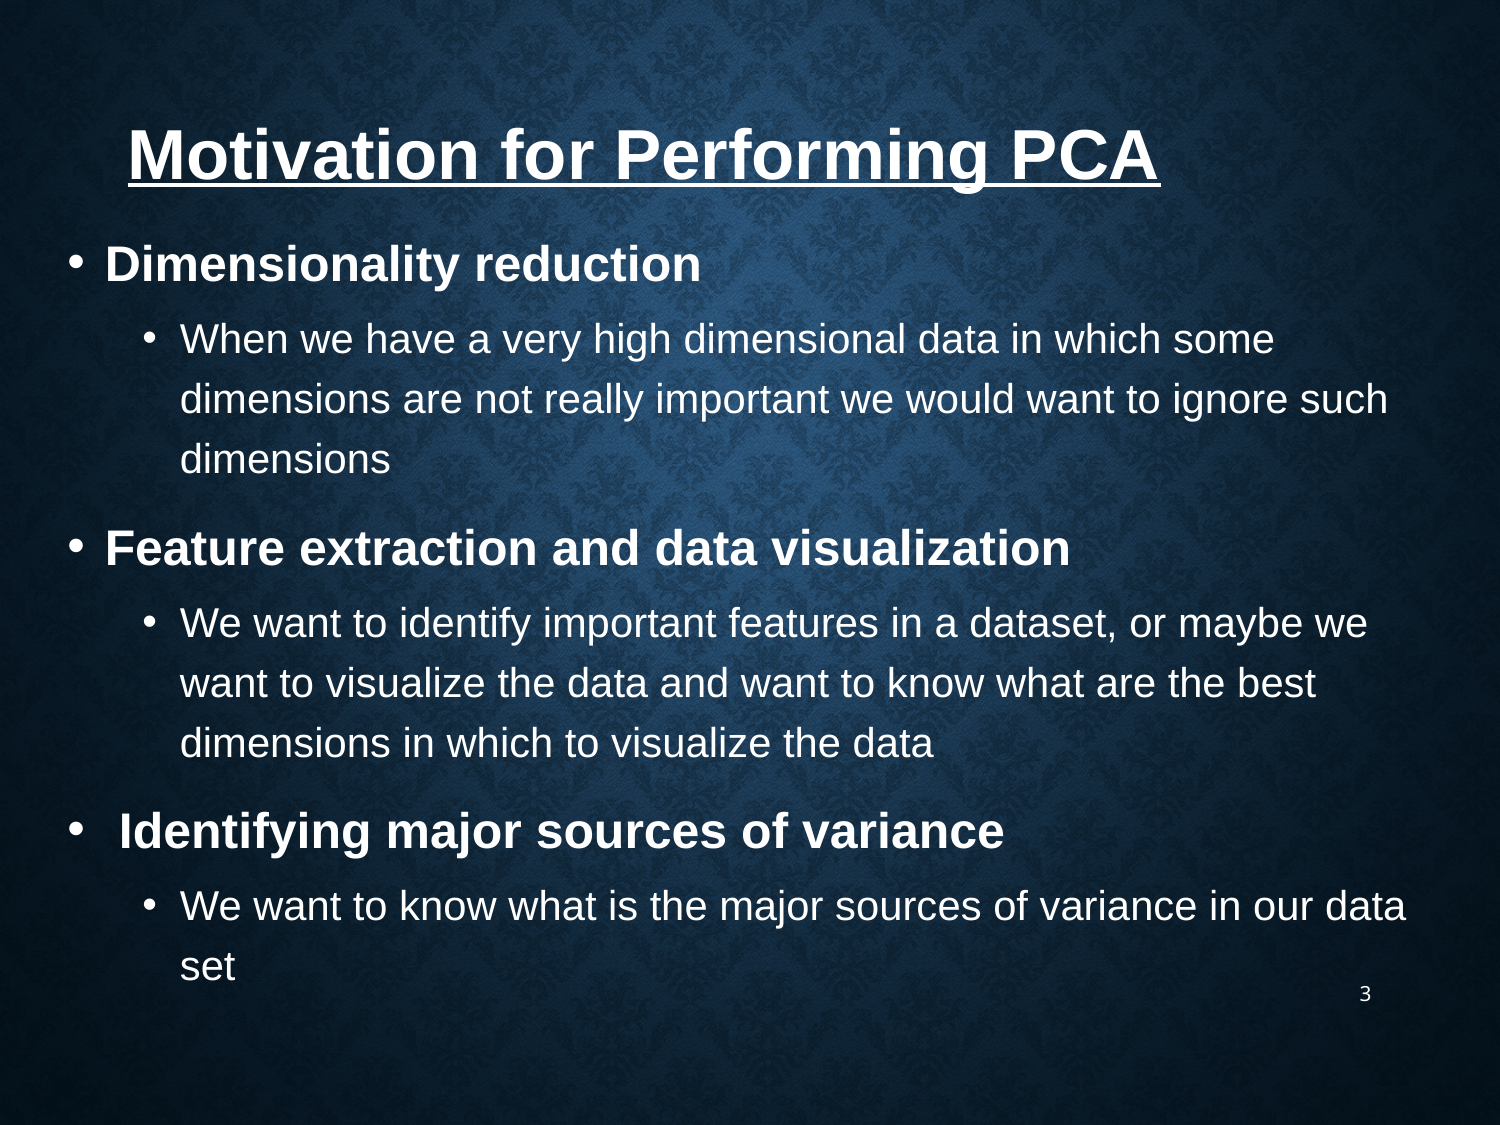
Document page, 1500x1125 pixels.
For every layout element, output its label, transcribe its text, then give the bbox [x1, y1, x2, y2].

list Dimensionality reduction When we have a very high dimensional data in which some dimensions are not really important we would want to ignore such dimensions Feature extraction and data visualization We want to identify important features in a dataset, or maybe we want to visualize the data and want to know what are the best dimensions in which to visualize the data Identifying major sources of variance We want to know what is the major sources of variance in our data set [52, 212, 1471, 1072]
slide_number 3 [1293, 965, 1387, 1025]
title Motivation for Performing PCA [112, 47, 1387, 212]
